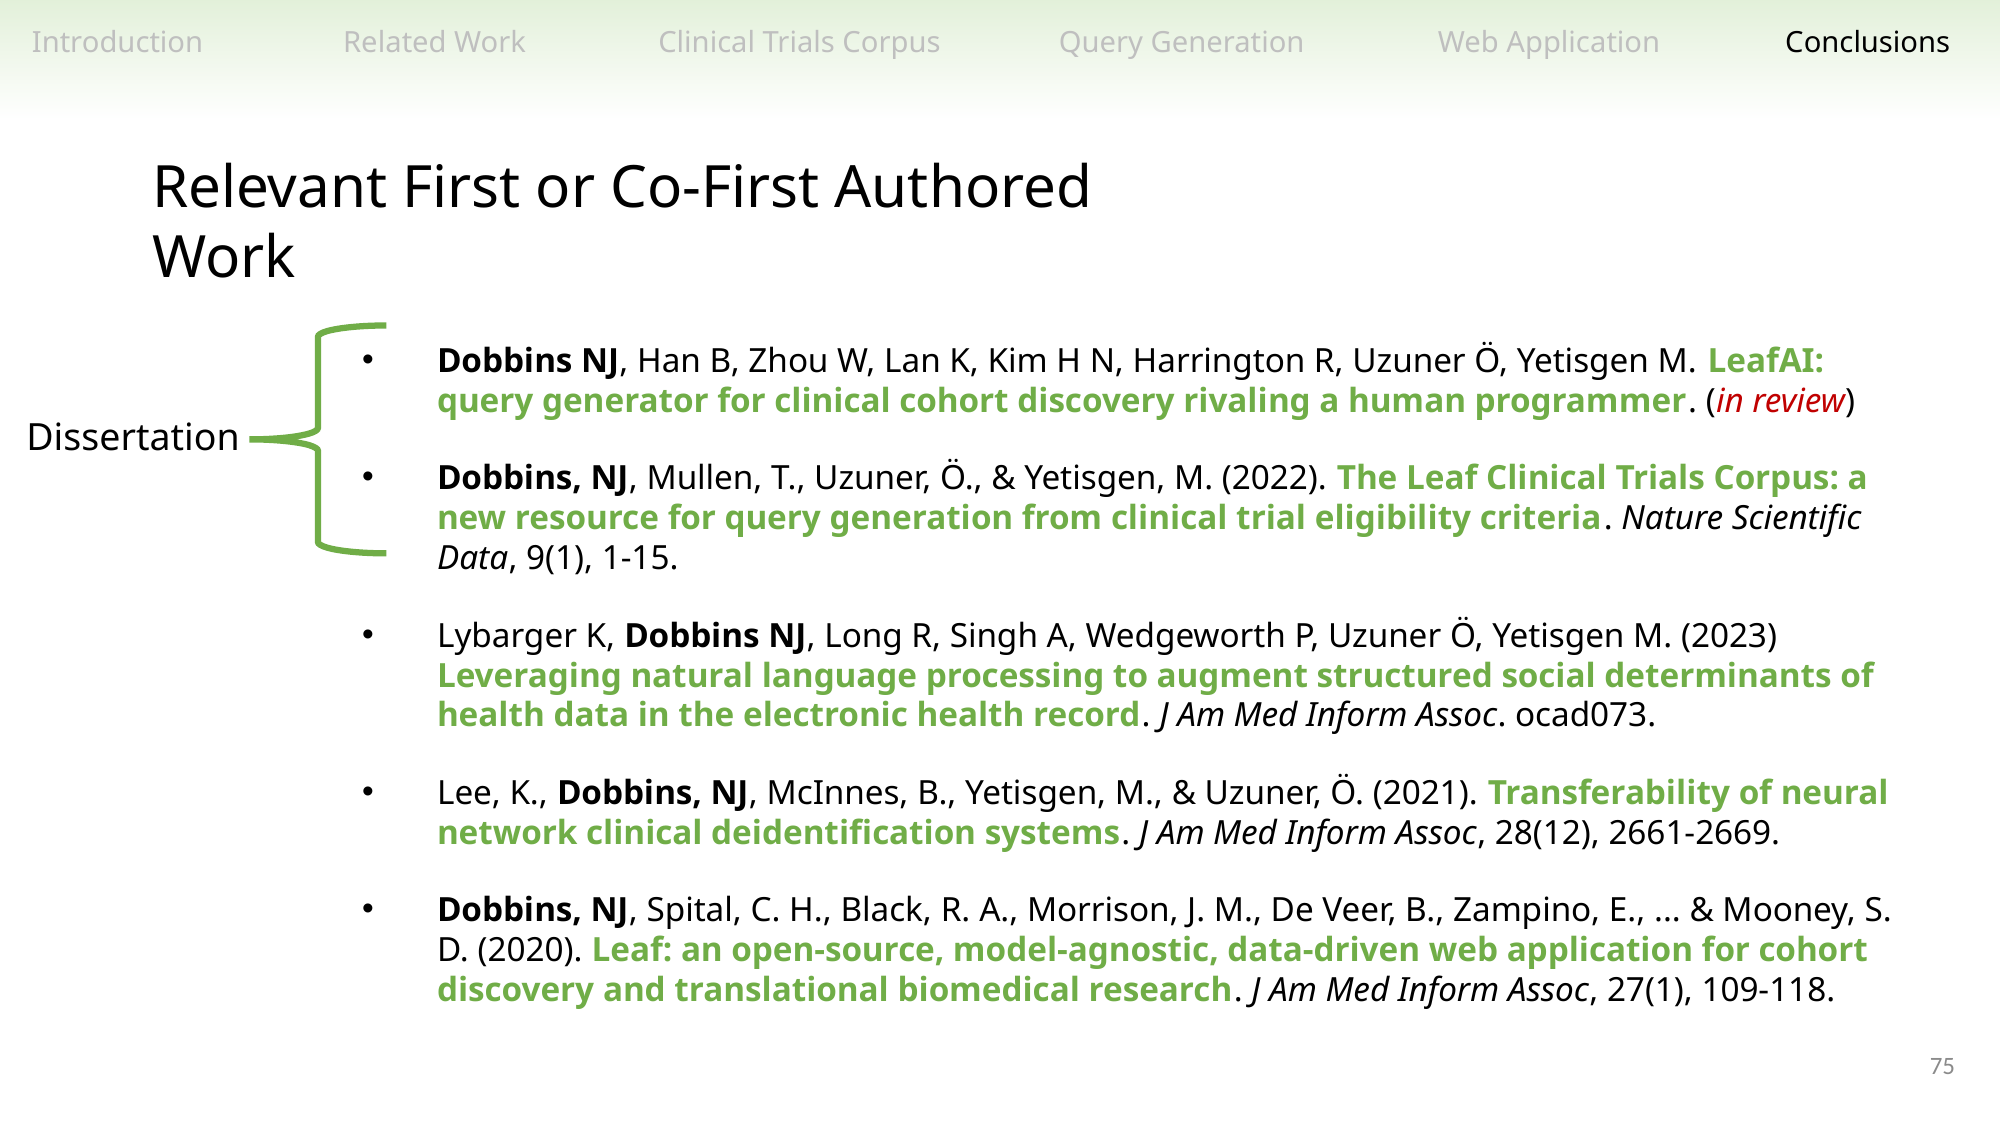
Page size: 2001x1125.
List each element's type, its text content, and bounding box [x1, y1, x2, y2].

text_box [255, 324, 387, 554]
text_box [24, 15, 1963, 67]
text_box Relevant First or Co-First Authored Work [137, 141, 1240, 297]
text_box Dobbins NJ, Han B, Zhou W, Lan K, Kim H N, Harrington R, Uzuner Ö, Yetisgen M. LeafAI: query generator for clinical cohort discovery rivaling a human programmer. (in review) Dobbins, NJ, Mullen, T., Uzuner, Ö., & Yetisgen, M. (2022). The Leaf Clinical Trials Corpus: a new resource for query generation from clinical trial eligibility criteria. Nature Scientific Data, 9(1), 1-15. Lybarger K, Dobbins NJ, Long R, Singh A, Wedgeworth P, Uzuner Ö, Yetisgen M. (2023) Leveraging natural language processing to augment structured social determinants of health data in the electronic health record. J Am Med Inform Assoc. ocad073. Lee, K., Dobbins, NJ, McInnes, B., Yetisgen, M., & Uzuner, Ö. (2021). Transferability of neural network clinical deidentification systems. J Am Med Inform Assoc, 28(12), 2661-2669. Dobbins, NJ, Spital, C. H., Black, R. A., Morrison, J. M., De Veer, B., Zampino, E., ... & Mooney, S. D. (2020). Leaf: an open-source, model-agnostic, data-driven web application for cohort discovery and translational biomedical research. J Am Med Inform Assoc, 27(1), 109-118. [347, 331, 1921, 1016]
slide_number 75 [1520, 1035, 1971, 1096]
text_box Dissertation [11, 406, 255, 466]
